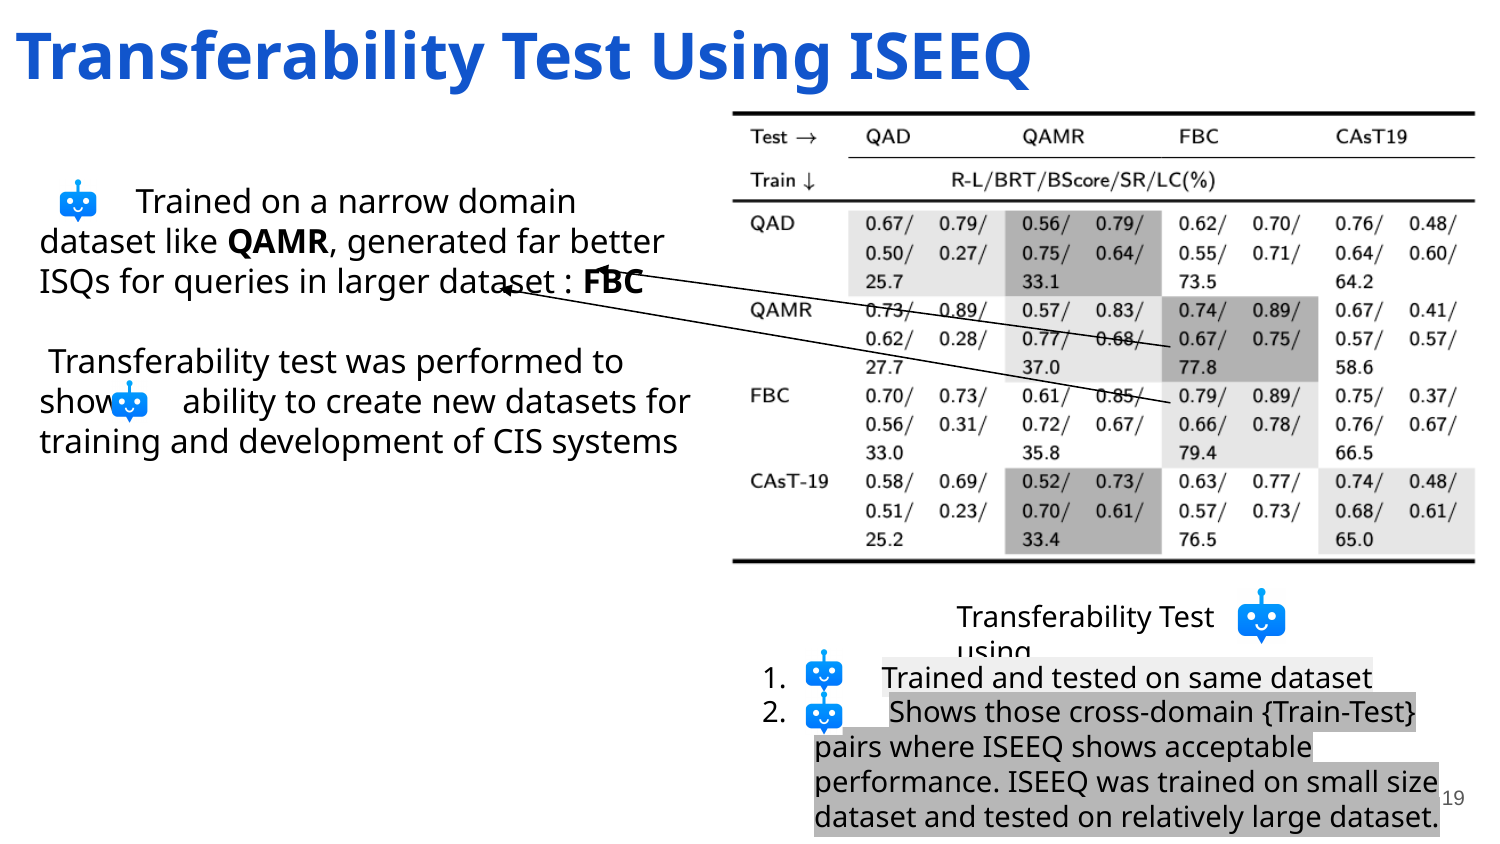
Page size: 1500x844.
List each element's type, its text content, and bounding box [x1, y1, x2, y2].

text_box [595, 268, 1171, 288]
slide_number 19 [1389, 764, 1480, 830]
text_box Trained on a narrow domain dataset like QAMR, generated far better ISQs for queries in larger dataset : FBC Transferability test was performed to show ability to create new datasets for training and development of CIS systems [24, 165, 715, 475]
picture [723, 108, 1485, 571]
text_box Transferability Test using [941, 583, 1311, 643]
picture [59, 179, 97, 223]
picture [111, 379, 149, 423]
text_box Trained and tested on same dataset Shows those cross-domain {Train-Test} pairs where ISEEQ shows acceptable performance. ISEEQ was trained on small size dataset and tested on relatively large dataset. [724, 643, 1500, 844]
picture [1236, 588, 1286, 645]
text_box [499, 288, 1171, 404]
text_box Transferability Test Using ISEEQ [0, 0, 1207, 108]
picture [805, 648, 843, 735]
